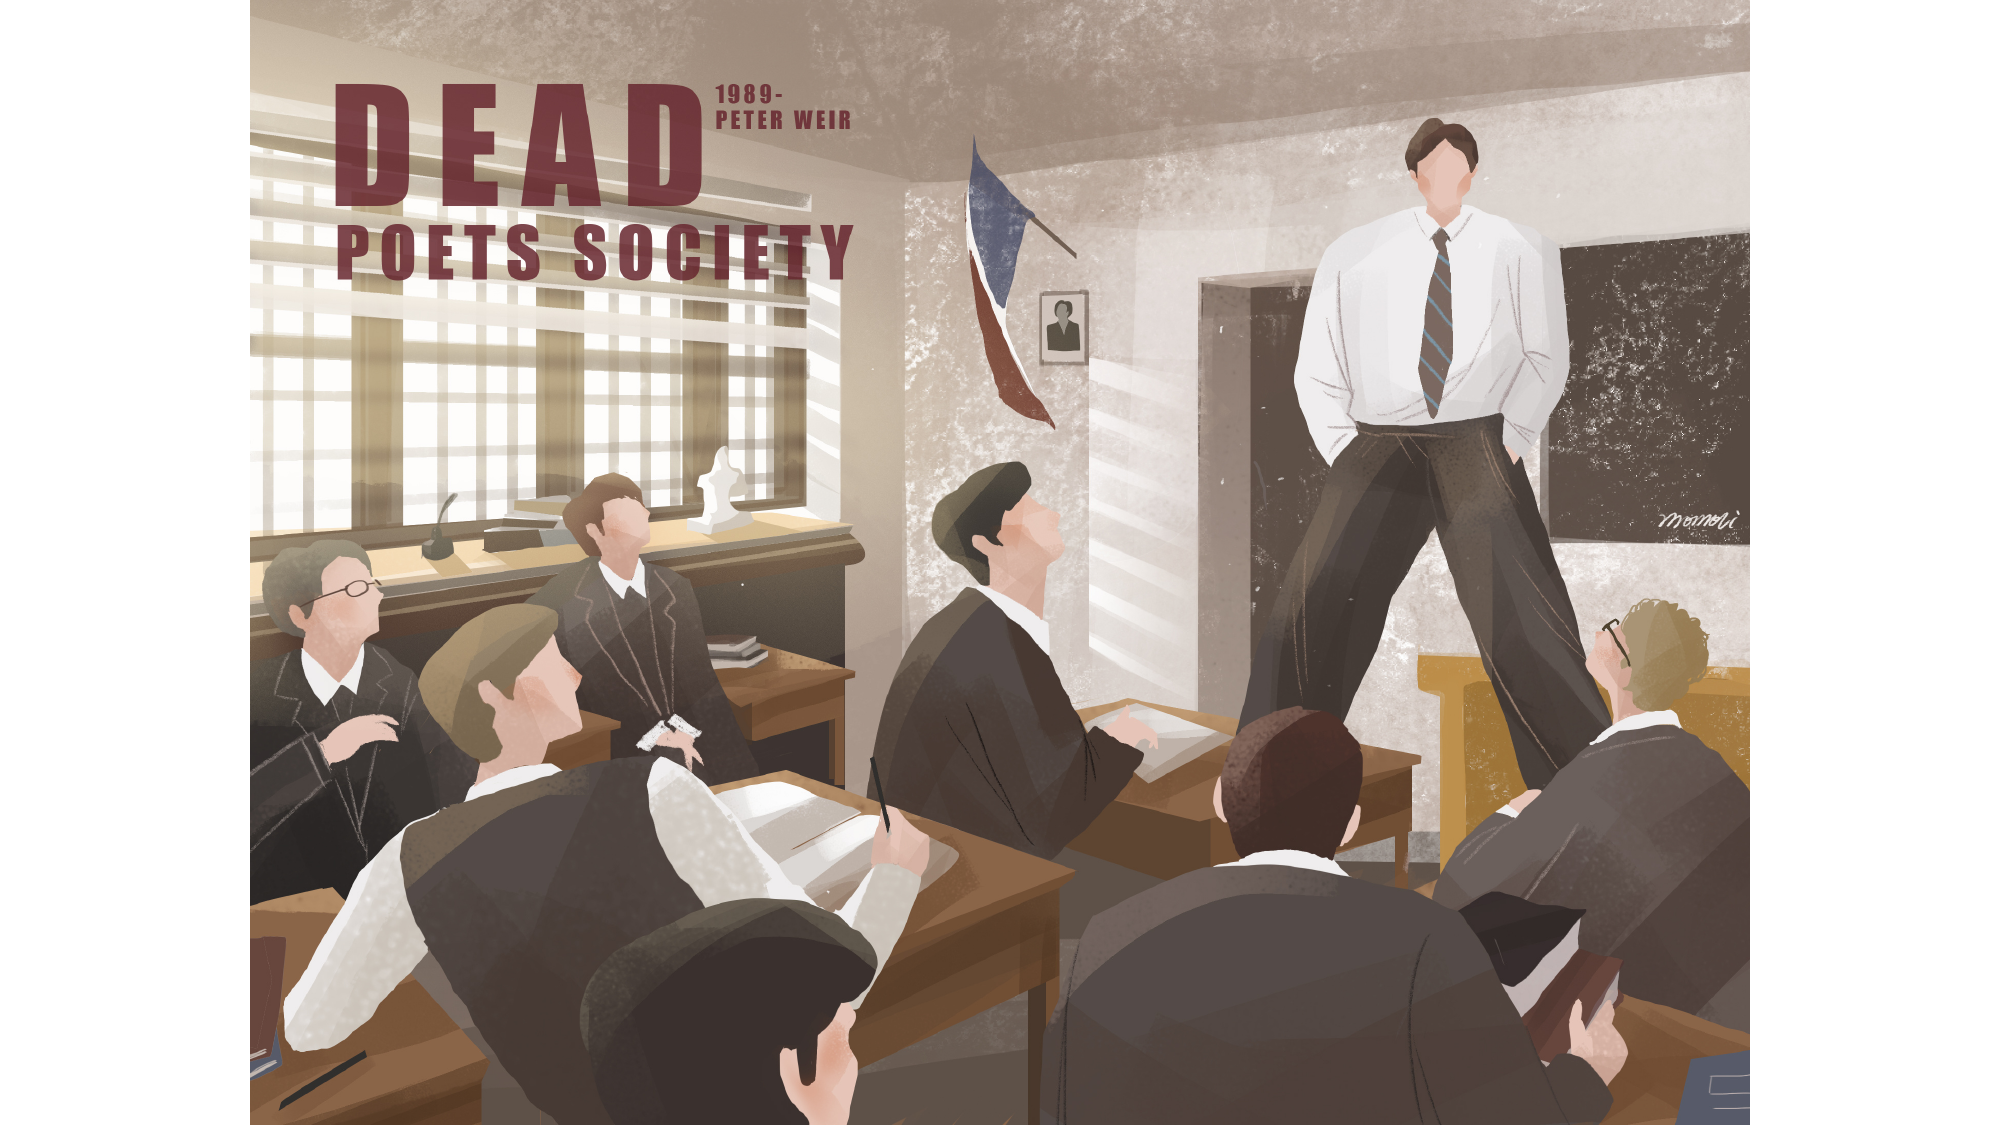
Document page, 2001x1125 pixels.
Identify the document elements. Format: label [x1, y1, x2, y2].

picture [250, 0, 1750, 1125]
